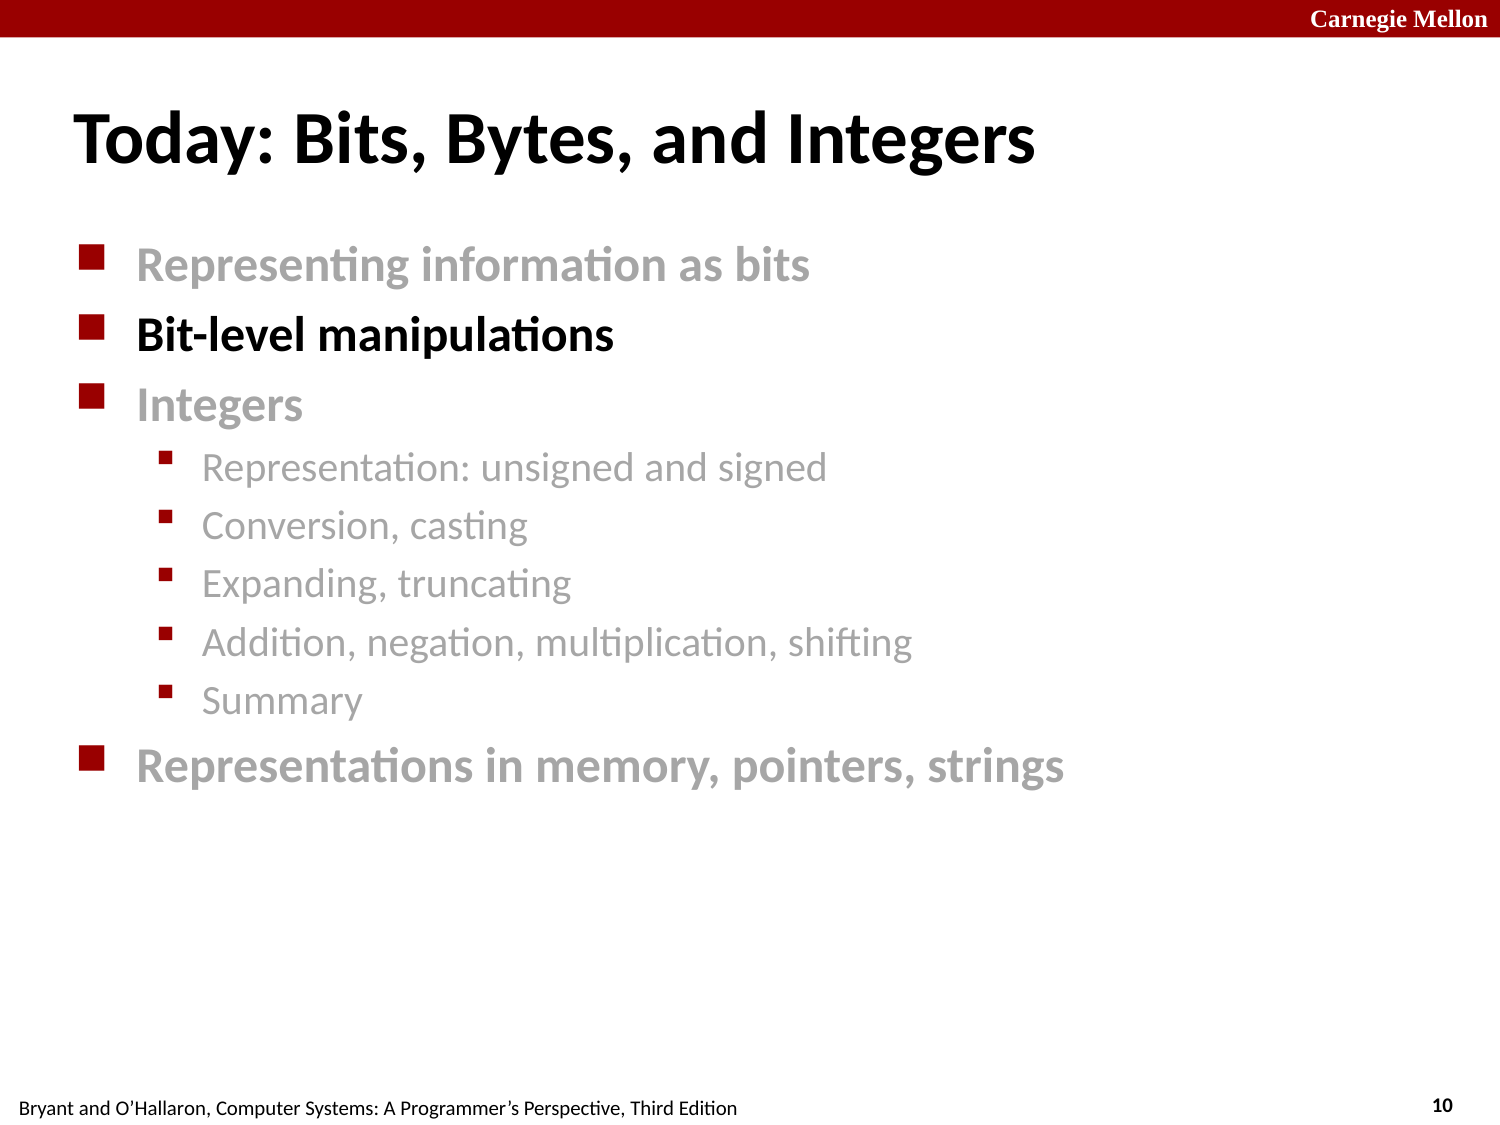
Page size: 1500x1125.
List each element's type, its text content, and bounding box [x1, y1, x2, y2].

list Representing information as bits Bit-level manipulations Integers Representation: unsigned and signed Conversion, casting Expanding, truncating Addition, negation, multiplication, shifting Summary Representations in memory, pointers, strings [64, 223, 1361, 1040]
title Today: Bits, Bytes, and Integers [58, 71, 1305, 197]
